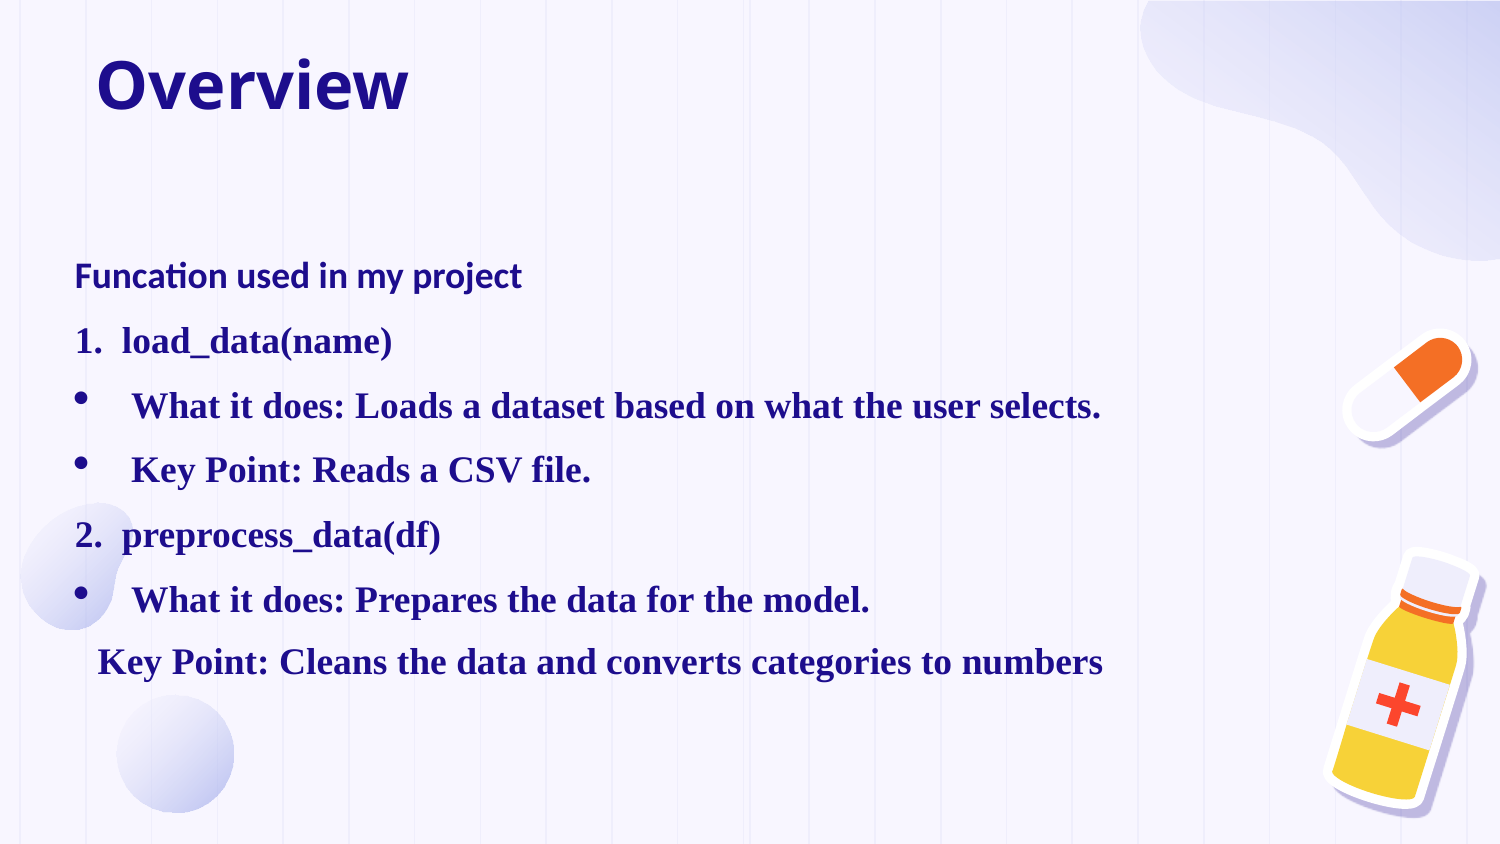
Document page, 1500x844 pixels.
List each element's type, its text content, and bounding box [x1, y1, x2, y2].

title Overview [80, 27, 1347, 107]
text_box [1341, 319, 1473, 451]
subtitle Funcation used in my project 1. load_data(name) What it does: Loads a dataset based on what the user selects. Key Point: Reads a CSV file. 2. preprocess_data(df) What it does: Prepares the data for the model. Key Point: Cleans the data and converts categories to numbers [59, 155, 1347, 774]
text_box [1363, 555, 1451, 799]
